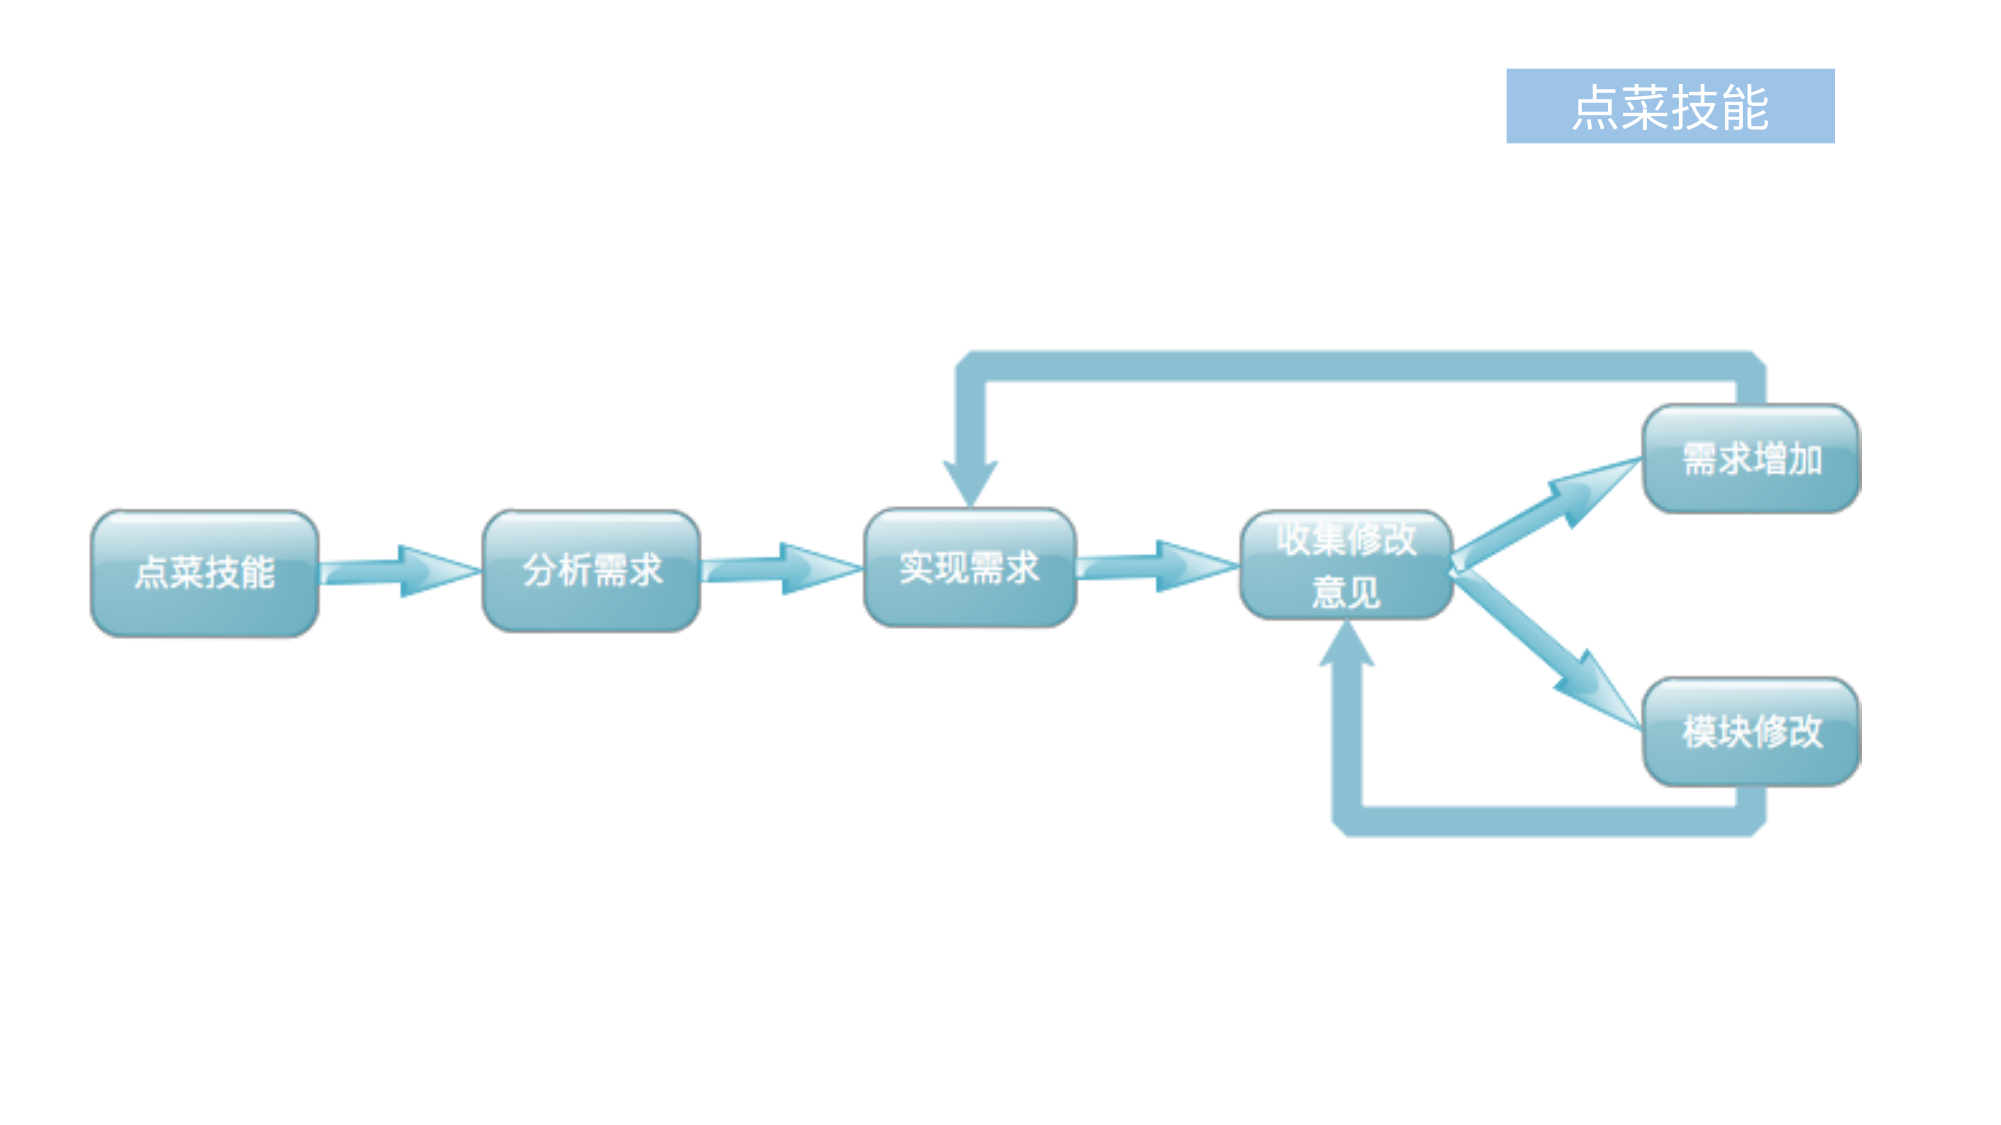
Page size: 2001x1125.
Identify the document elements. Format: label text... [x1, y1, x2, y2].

text_box 点菜技能 [1506, 68, 1835, 144]
picture [88, 305, 1862, 882]
